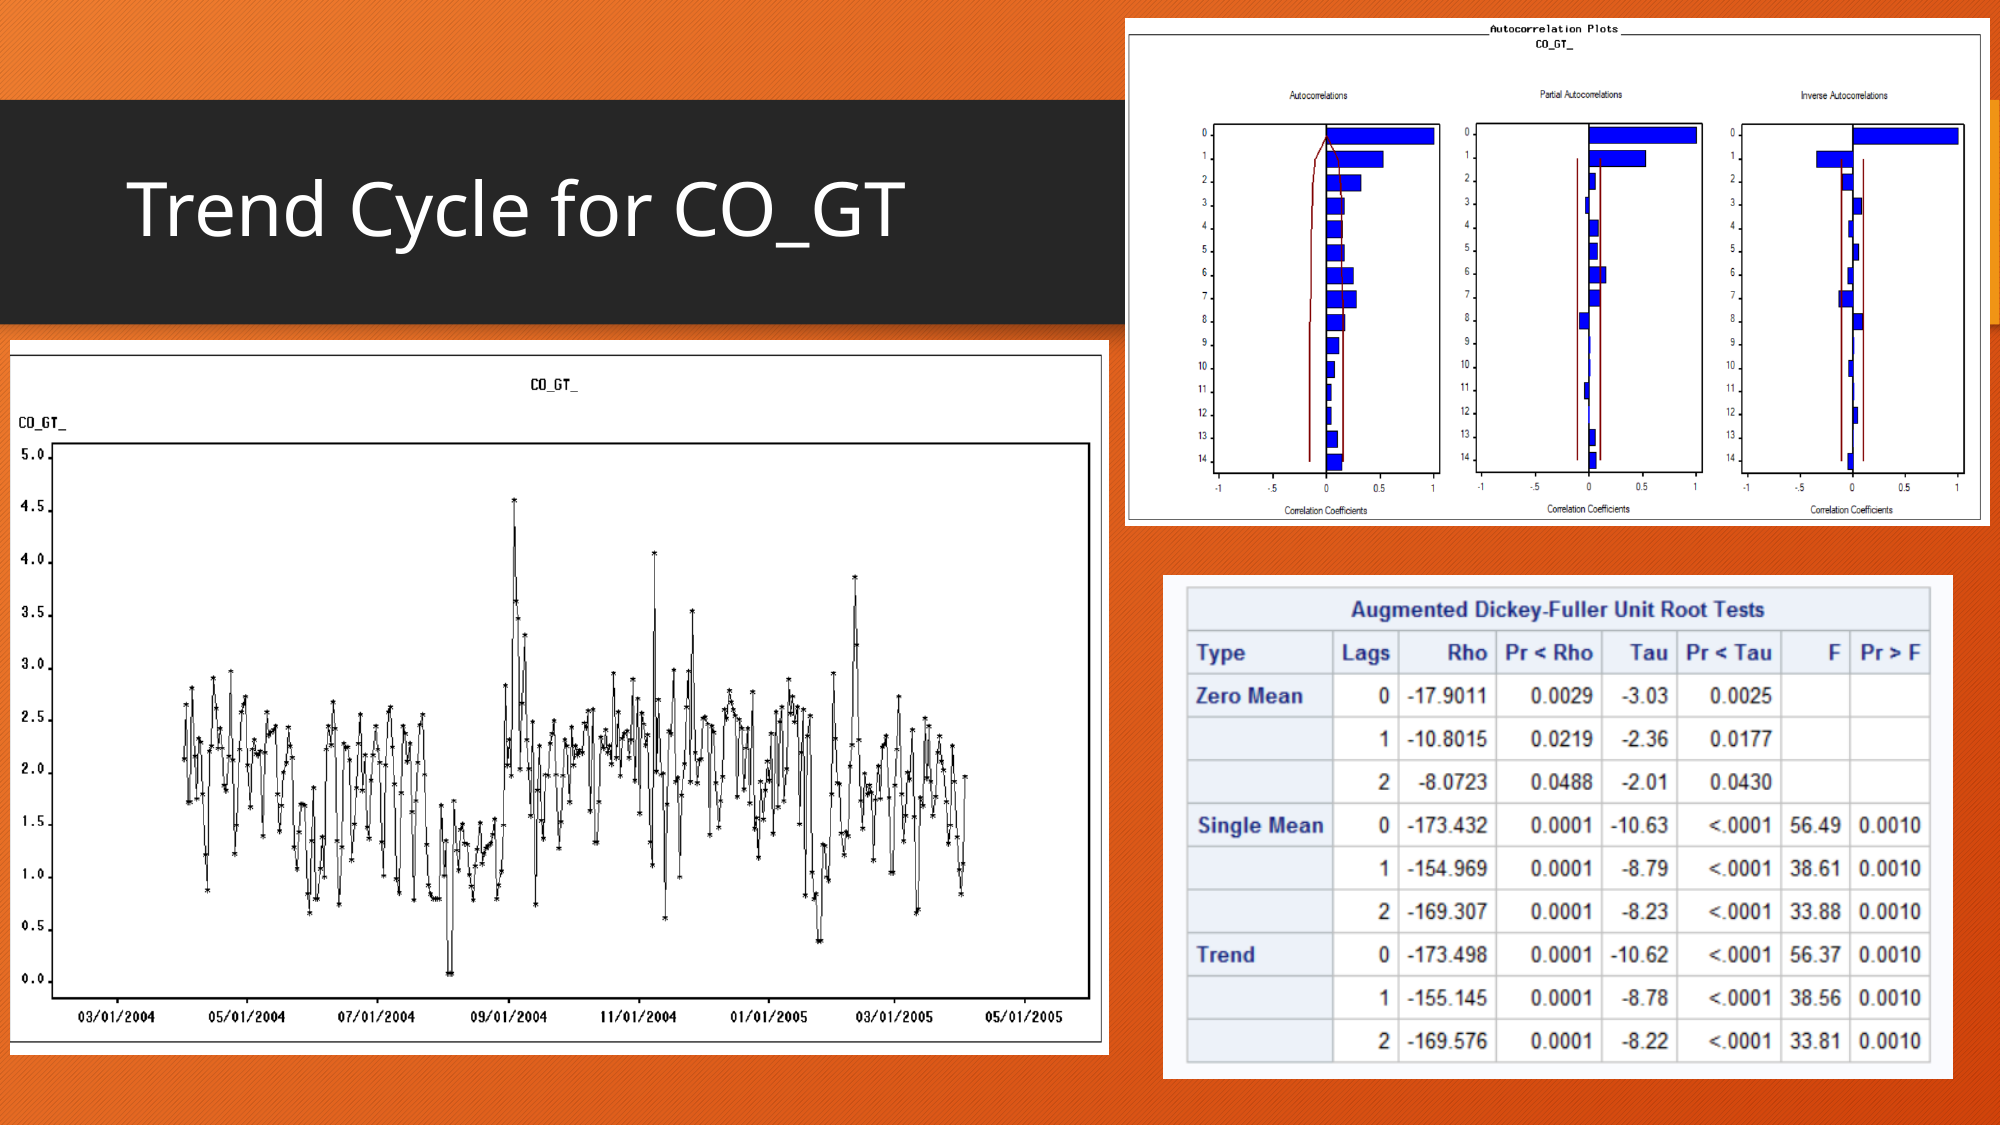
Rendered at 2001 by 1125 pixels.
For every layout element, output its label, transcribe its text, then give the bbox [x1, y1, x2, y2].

picture [0, 18, 2000, 526]
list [9, 340, 1109, 1055]
title Trend Cycle for CO_GT [111, 123, 1125, 301]
picture [1162, 574, 1953, 1079]
